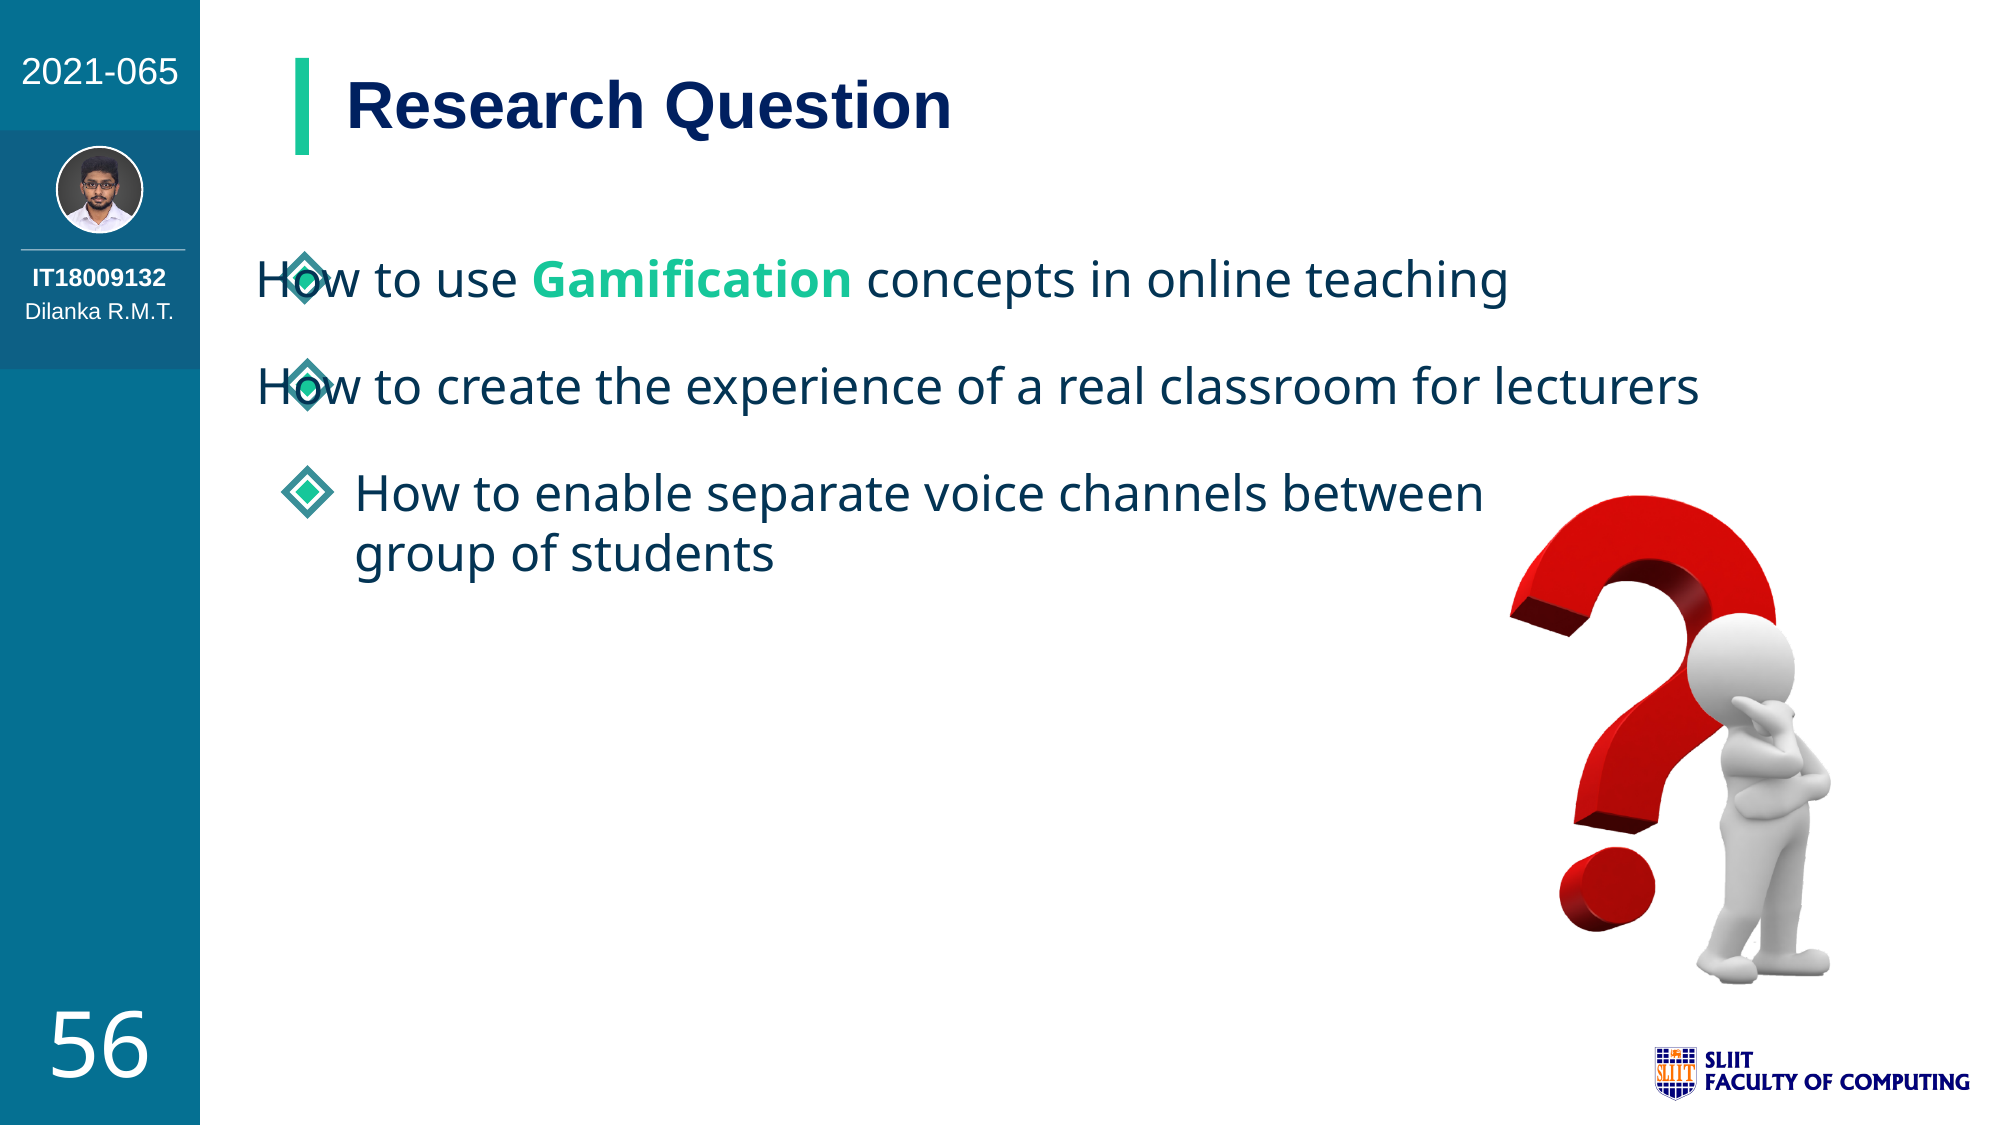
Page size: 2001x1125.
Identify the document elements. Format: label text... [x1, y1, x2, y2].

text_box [291, 454, 1543, 591]
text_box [295, 54, 972, 155]
picture [1393, 463, 1983, 1118]
text_box Dilanka R.M.T. [9, 288, 190, 331]
text_box IT18009132 [17, 253, 182, 288]
picture [56, 146, 143, 233]
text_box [288, 239, 1429, 316]
text_box 56 [32, 977, 168, 1103]
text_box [291, 346, 1618, 423]
